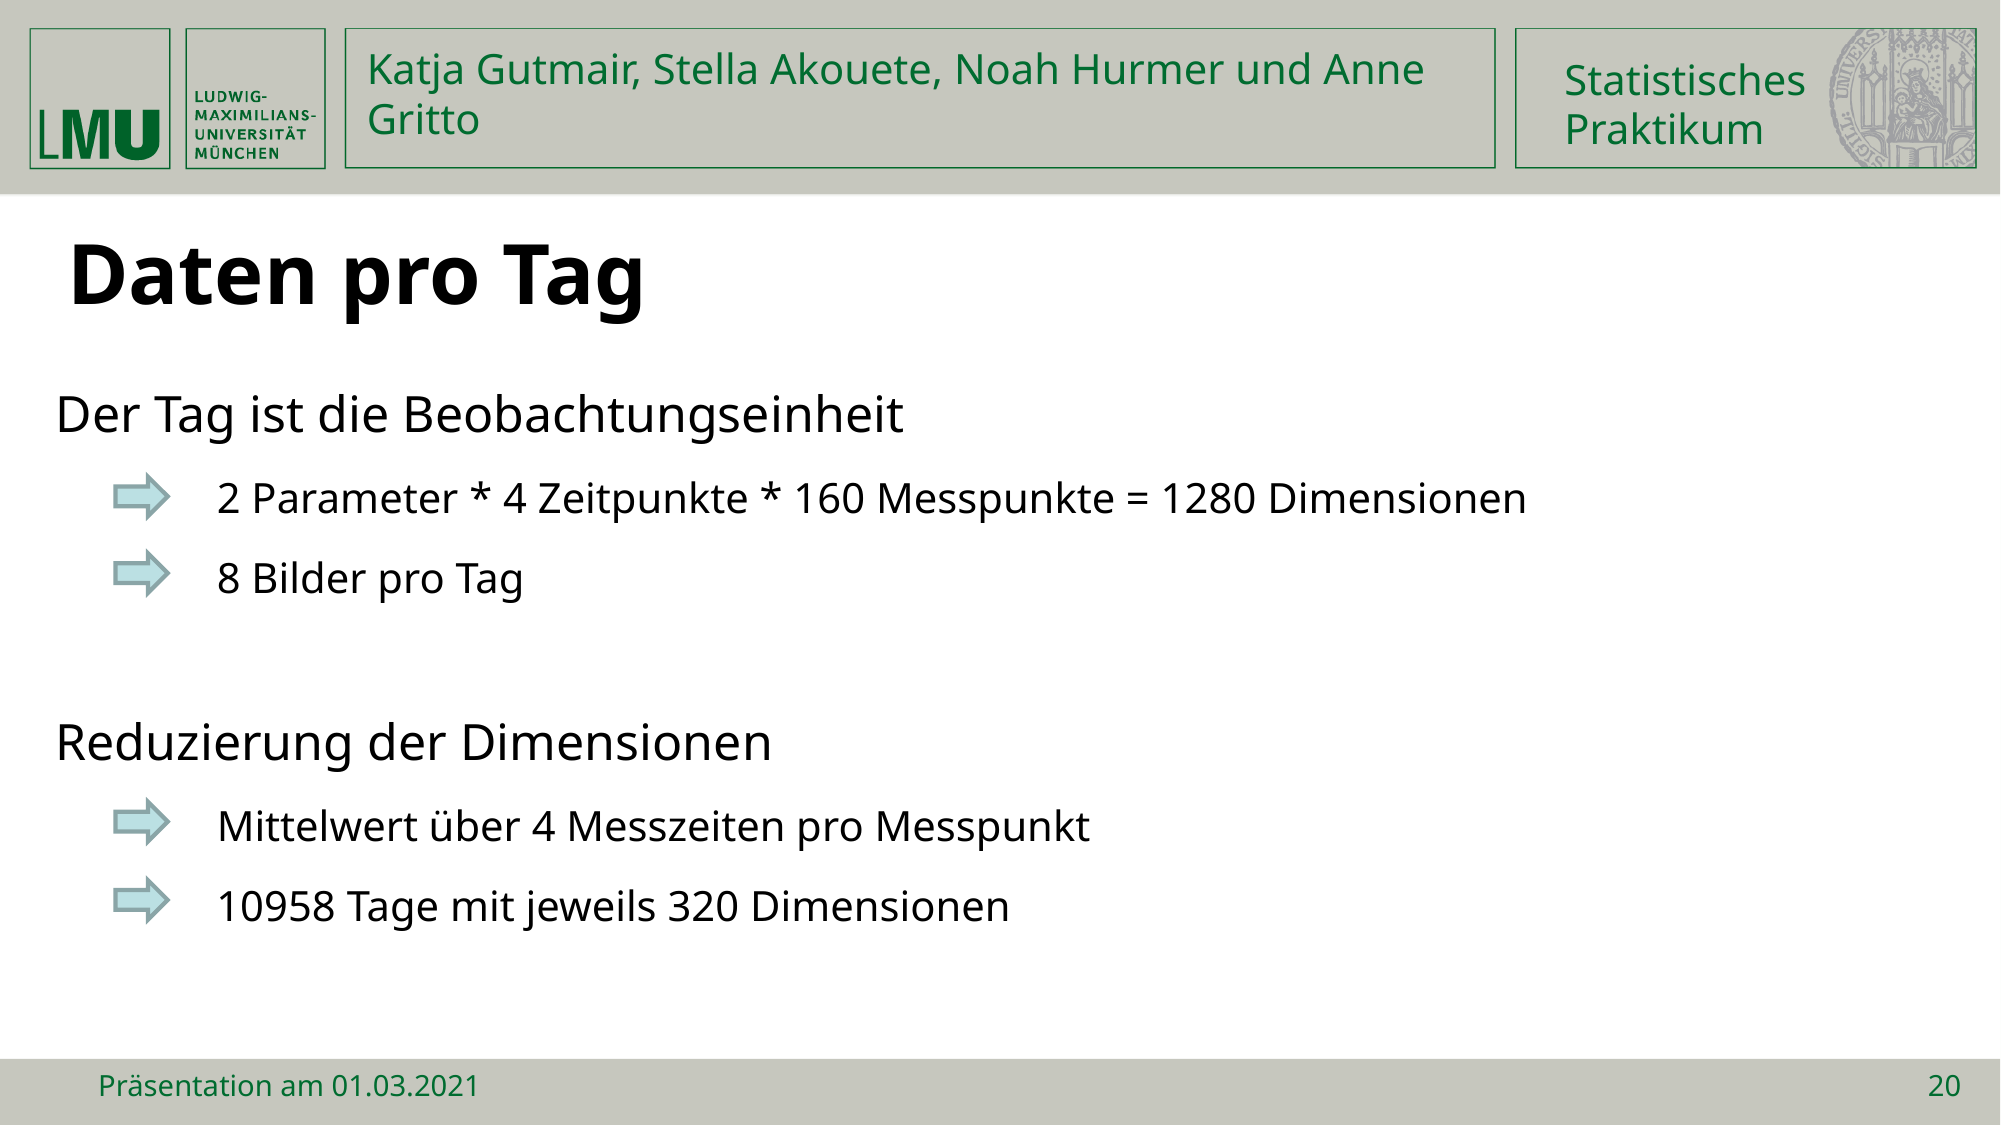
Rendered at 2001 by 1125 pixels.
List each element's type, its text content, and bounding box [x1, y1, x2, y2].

text_box Präsentation am 01.03.2021 [83, 1059, 1775, 1108]
picture [0, 0, 2001, 1125]
text_box [113, 875, 171, 925]
text_box [113, 796, 171, 847]
text_box Statistisches Praktikum [1549, 46, 1833, 161]
text_box [113, 548, 171, 598]
text_box [1525, 30, 1821, 161]
text_box Daten pro Tag [52, 213, 1948, 339]
text_box Der Tag ist die Beobachtungseinheit 2 Parameter * 4 Zeitpunkte * 160 Messpunkte = 1280 Dimensionen 8 Bilder pro Tag Reduzierung der Dimensionen Mittelwert über 4 Messzeiten pro Messpunkt 10958 Tage mit jeweils 320 Dimensionen [23, 375, 1919, 1001]
text_box 20 [1803, 1059, 1977, 1108]
text_box Katja Gutmair, Stella Akouete, Noah Hurmer und Anne Gritto [352, 75, 1463, 150]
text_box [113, 471, 171, 522]
